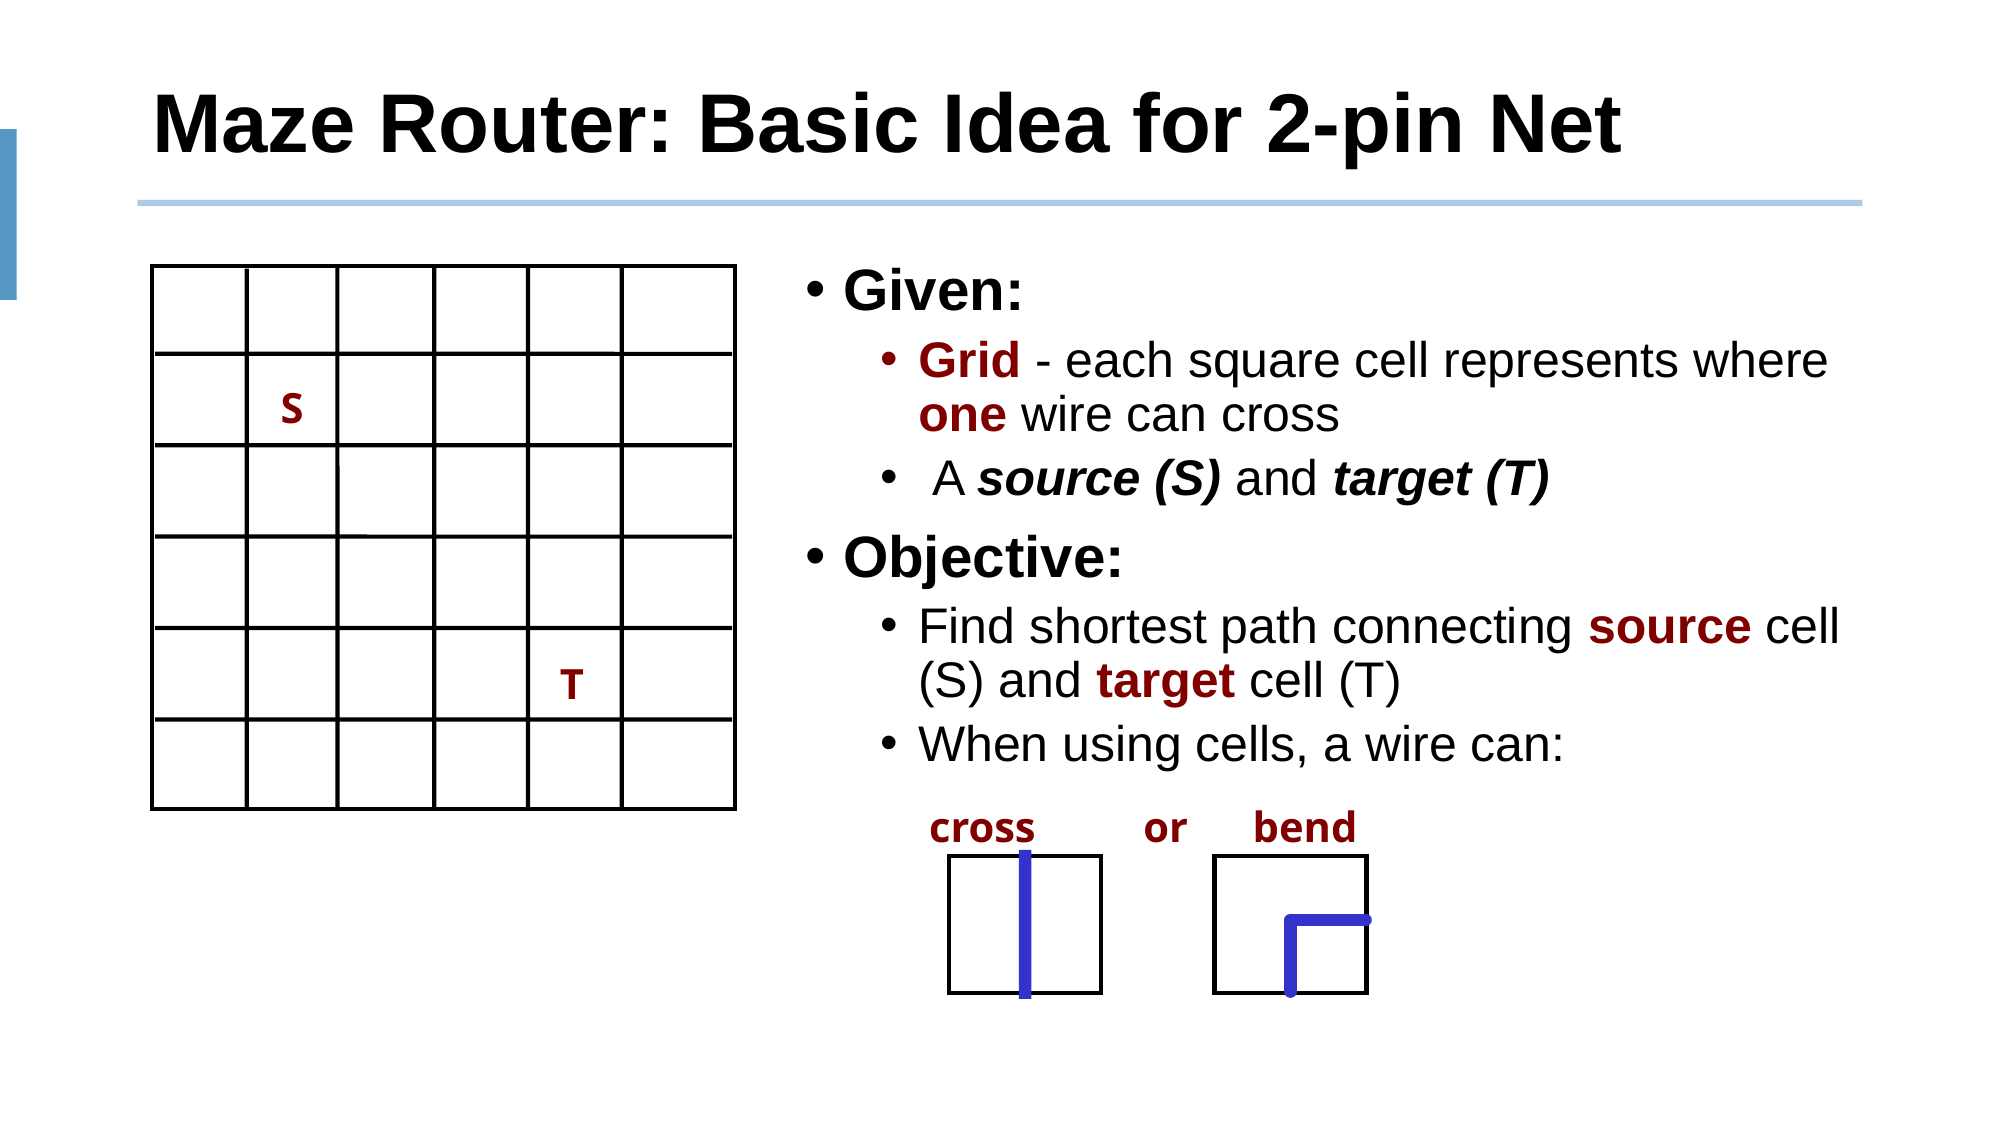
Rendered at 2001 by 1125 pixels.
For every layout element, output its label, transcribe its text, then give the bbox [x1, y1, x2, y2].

text_box [1026, 859, 1101, 993]
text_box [151, 266, 736, 810]
text_box Given: Grid - each square cell represents where one wire can cross A source (S) and target (T) Objective: Find shortest path connecting source cell (S) and target cell (T) When using cells, a wire can: [790, 253, 1863, 794]
text_box [948, 859, 1025, 993]
title Maze Router: Basic Idea for 2-pin Net [137, 42, 1863, 208]
text_box cross or bend [903, 793, 1373, 859]
text_box [1214, 859, 1367, 993]
text_box [1290, 919, 1366, 992]
